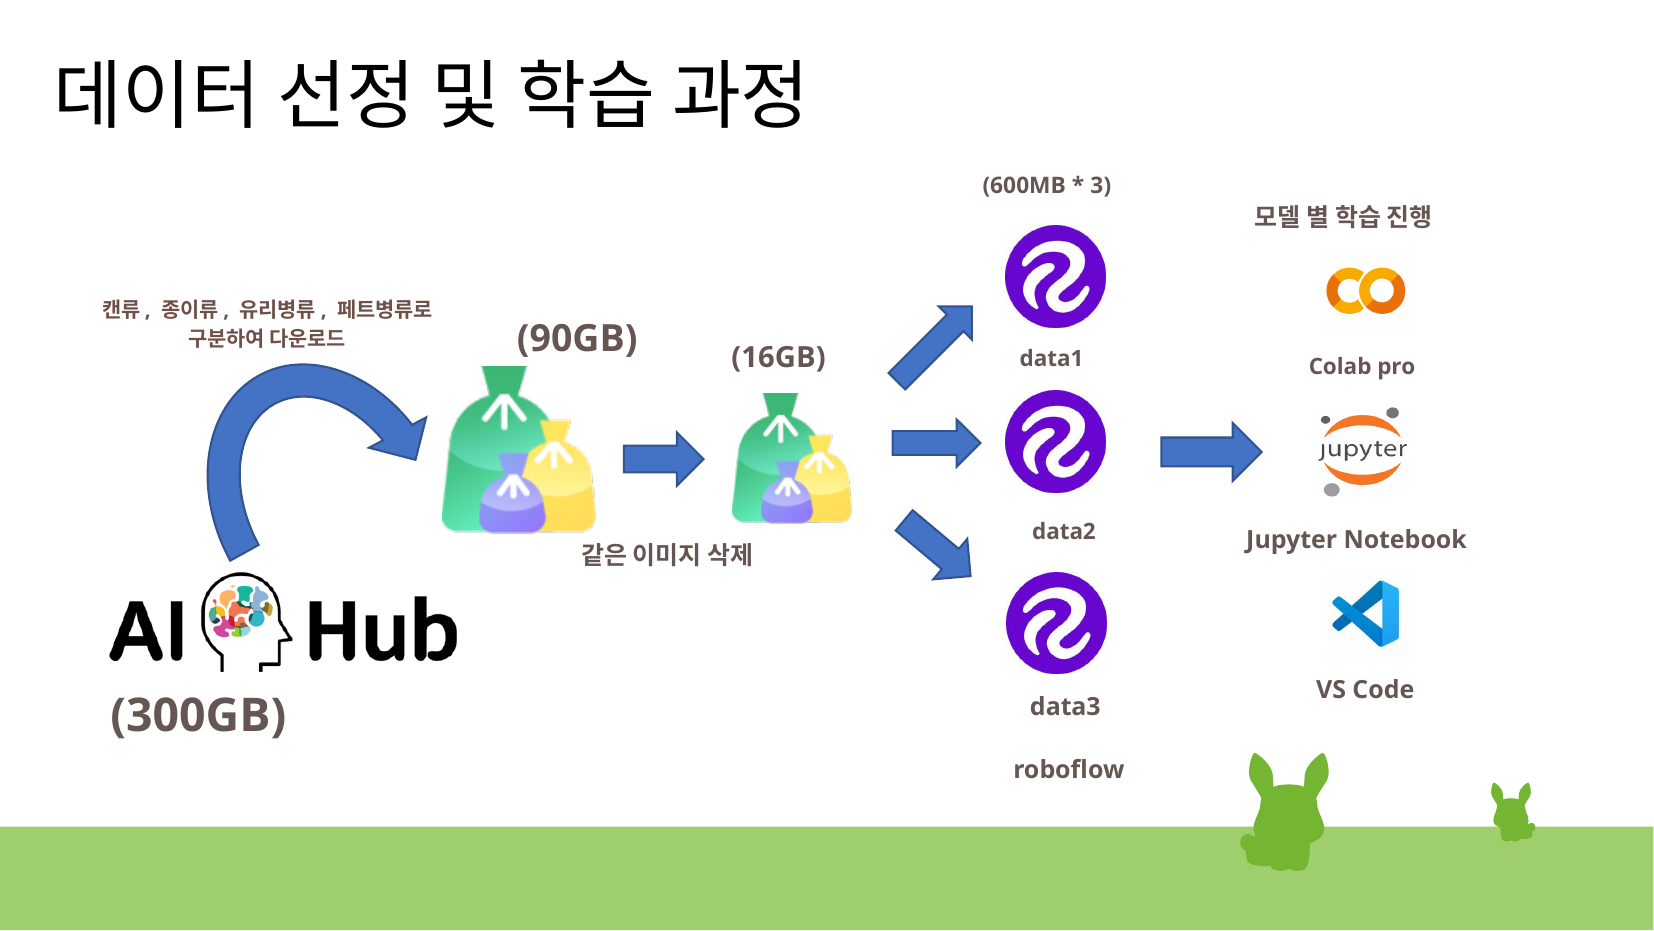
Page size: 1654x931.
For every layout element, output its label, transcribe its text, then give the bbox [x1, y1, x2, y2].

picture [441, 366, 596, 534]
text_box (300GB) [95, 683, 306, 755]
picture [1004, 225, 1106, 328]
text_box (90GB) [501, 312, 660, 366]
picture [1317, 406, 1408, 497]
text_box (16GB) [716, 335, 852, 383]
text_box [892, 419, 981, 467]
picture [109, 571, 458, 672]
text_box data3 [1012, 686, 1118, 734]
text_box [895, 510, 971, 580]
text_box 같은 이미지 삭제 [566, 535, 777, 583]
text_box [1161, 423, 1262, 481]
text_box 캔류, 종이류, 유리병류, 페트병류로 구분하여 다운로드 [79, 285, 455, 356]
picture [1005, 571, 1107, 675]
picture [1319, 568, 1411, 659]
text_box 데이터 선정 및 학습 과정 [38, 42, 927, 154]
text_box [623, 432, 704, 486]
text_box (600MB * 3) [967, 166, 1144, 207]
text_box roboflow [992, 746, 1146, 791]
picture [1319, 244, 1411, 336]
text_box data2 [1013, 512, 1115, 553]
text_box 모델 별 학습 진행 [1240, 197, 1491, 256]
text_box VS Code [1288, 665, 1442, 711]
picture [732, 393, 852, 525]
text_box [888, 306, 972, 390]
text_box [207, 364, 427, 561]
text_box Jupyter Notebook [1231, 516, 1500, 561]
text_box data1 [1001, 339, 1102, 379]
picture [1004, 390, 1106, 493]
text_box Colab pro [1293, 347, 1437, 387]
